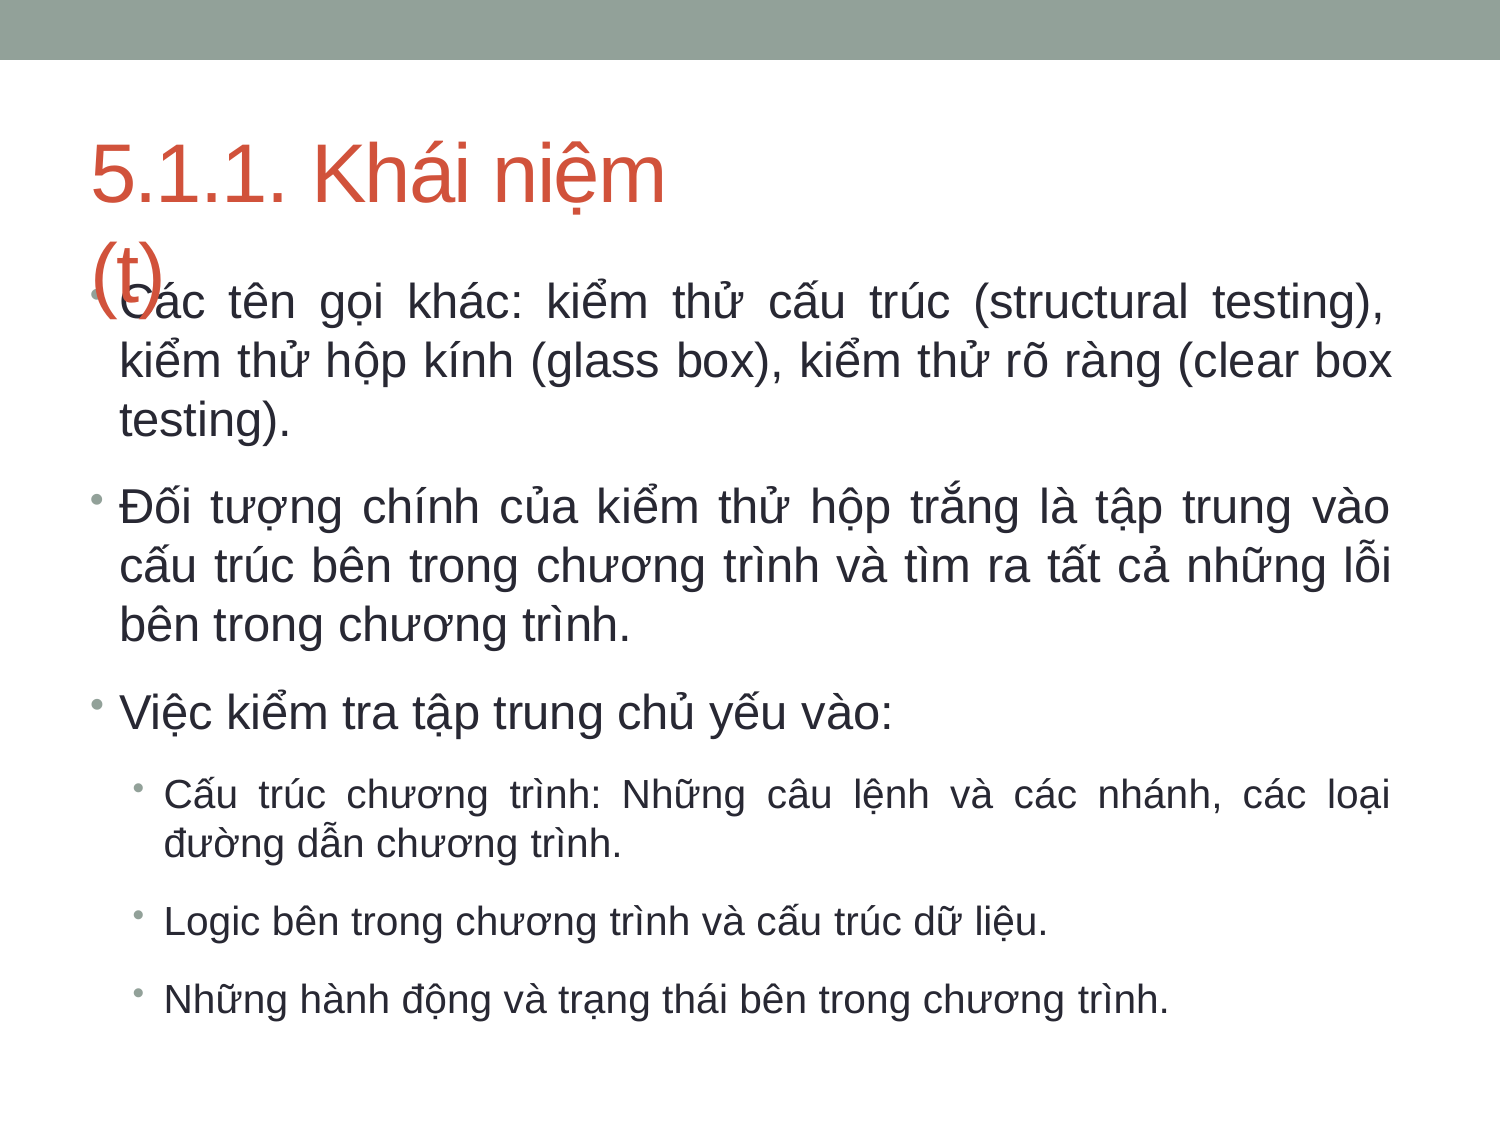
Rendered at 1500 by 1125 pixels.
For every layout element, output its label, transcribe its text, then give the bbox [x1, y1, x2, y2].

title 5.1.1. Khái niệm (t) [87, 116, 758, 319]
text_box Các tên gọi khác: kiểm thử cấu trúc (structural testing), kiểm thử hộp kính (glass box), kiểm thử rõ ràng (clear box testing). Đối tượng chính của kiểm thử hộp trắng là tập trung vào cấu trúc bên trong chương trình và tìm ra tất cả những lỗi bên trong chương trình. Việc kiểm tra tập trung chủ yếu vào: Cấu trúc chương trình: Những câu lệnh và các nhánh, các loại đường dẫn chương trình. Logic bên trong chương trình và cấu trúc dữ liệu. Những hành động và trạng thái bên trong chương trình. [85, 267, 1414, 1022]
